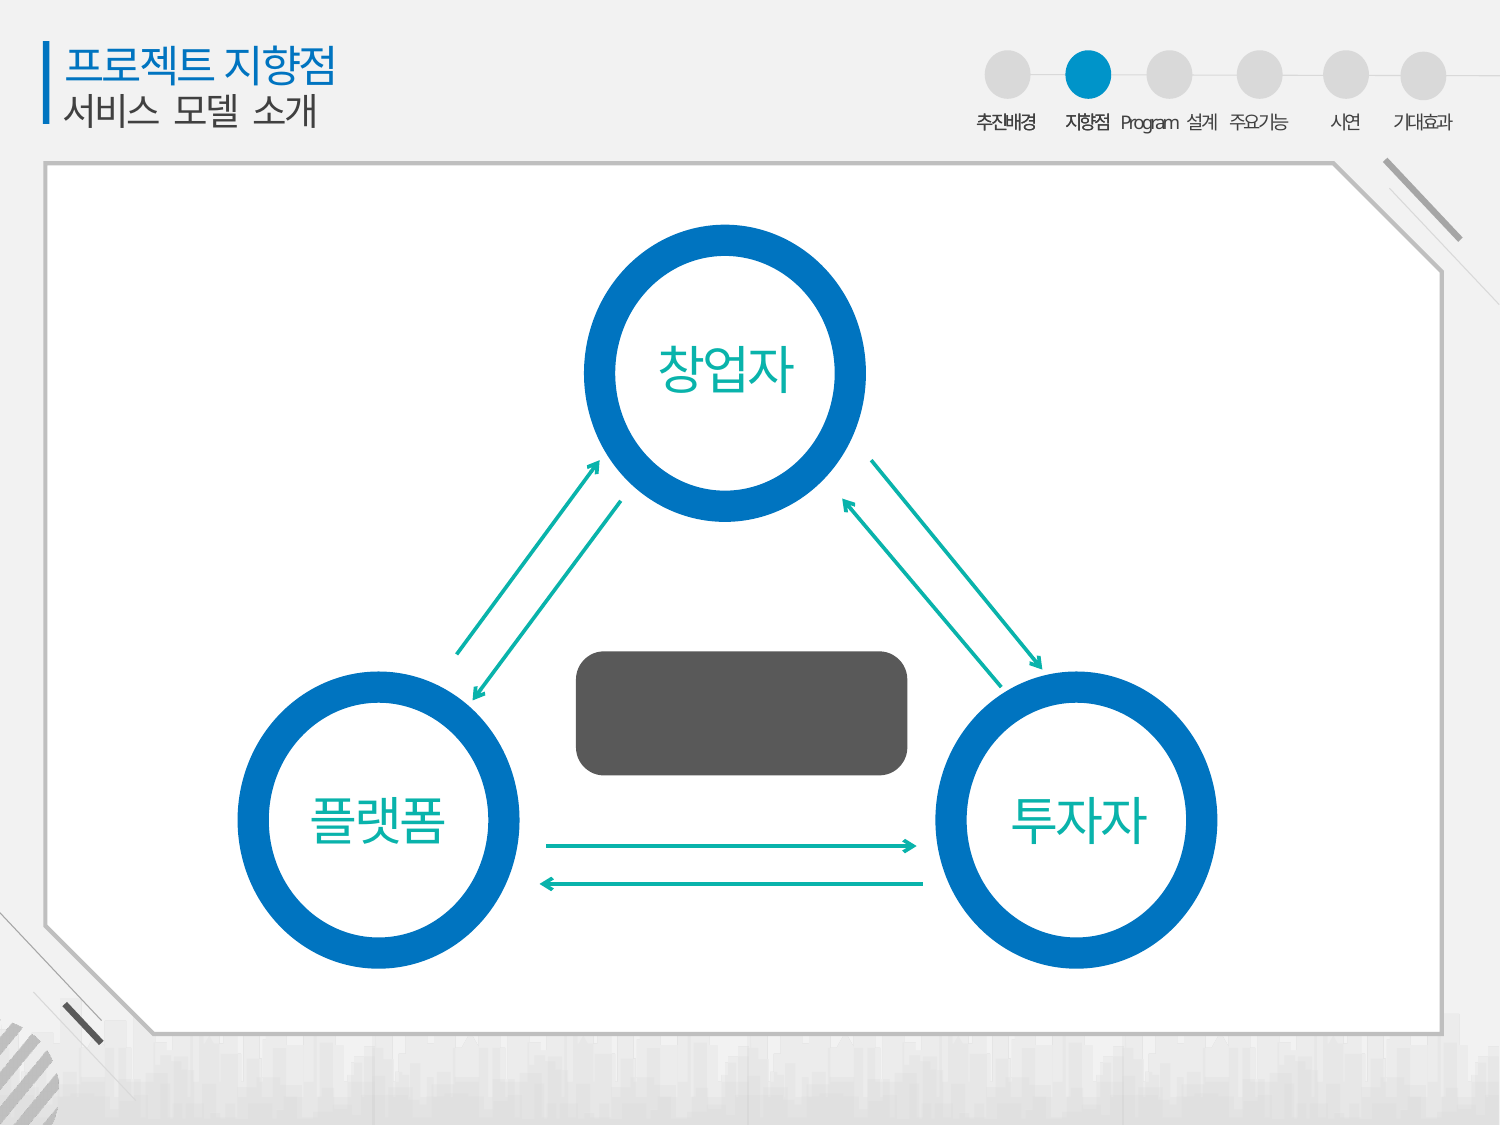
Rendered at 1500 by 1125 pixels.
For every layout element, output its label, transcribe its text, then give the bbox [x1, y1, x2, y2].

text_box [599, 240, 851, 507]
picture [0, 989, 1499, 1125]
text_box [842, 498, 1002, 688]
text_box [1309, 50, 1376, 142]
text_box 상생하는 서비스 ( 공익성이 있는 프로젝트 ) [556, 669, 936, 753]
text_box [253, 687, 504, 954]
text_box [42, 30, 352, 142]
text_box [575, 753, 908, 777]
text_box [472, 500, 621, 701]
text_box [871, 460, 1043, 670]
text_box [1052, 50, 1126, 142]
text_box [962, 50, 1052, 142]
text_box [950, 687, 1202, 954]
text_box [621, 650, 842, 669]
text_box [1126, 50, 1215, 142]
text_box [456, 460, 600, 655]
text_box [1379, 51, 1468, 142]
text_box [1215, 50, 1304, 142]
